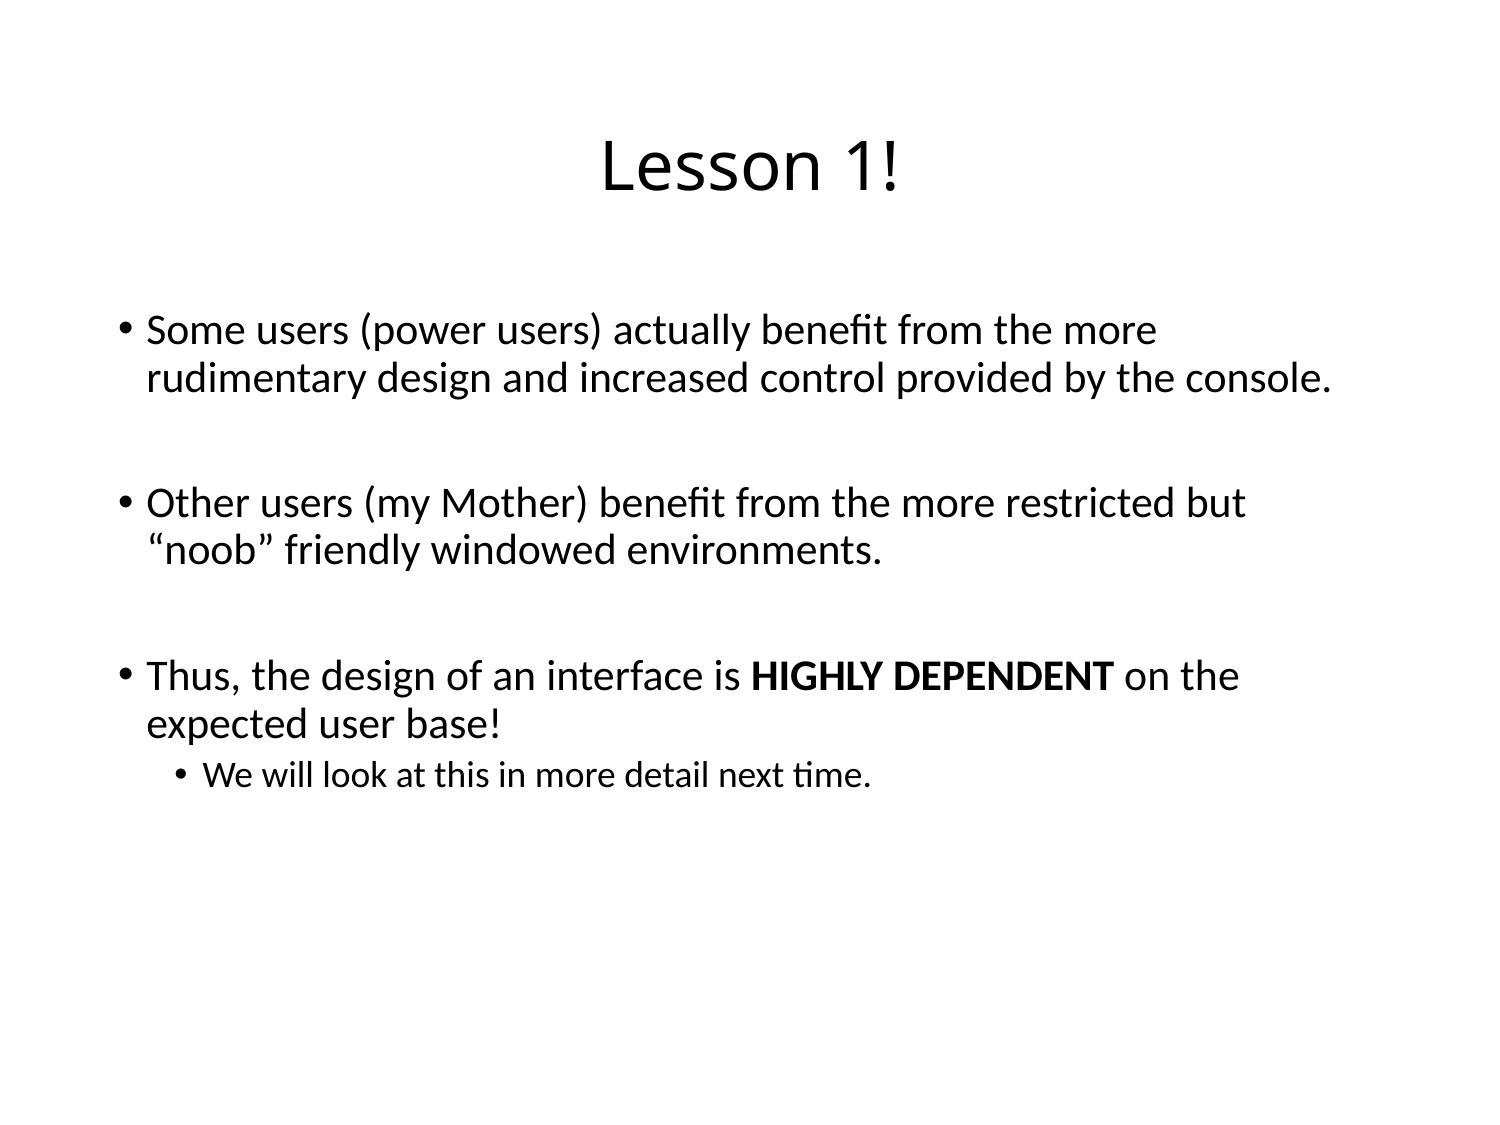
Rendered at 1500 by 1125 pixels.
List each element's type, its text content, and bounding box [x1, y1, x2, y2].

title Lesson 1! [103, 59, 1397, 278]
list Some users (power users) actually benefit from the more rudimentary design and increased control provided by the console. Other users (my Mother) benefit from the more restricted but “noob” friendly windowed environments. Thus, the design of an interface is HIGHLY DEPENDENT on the expected user base! We will look at this in more detail next time. [103, 299, 1397, 1014]
